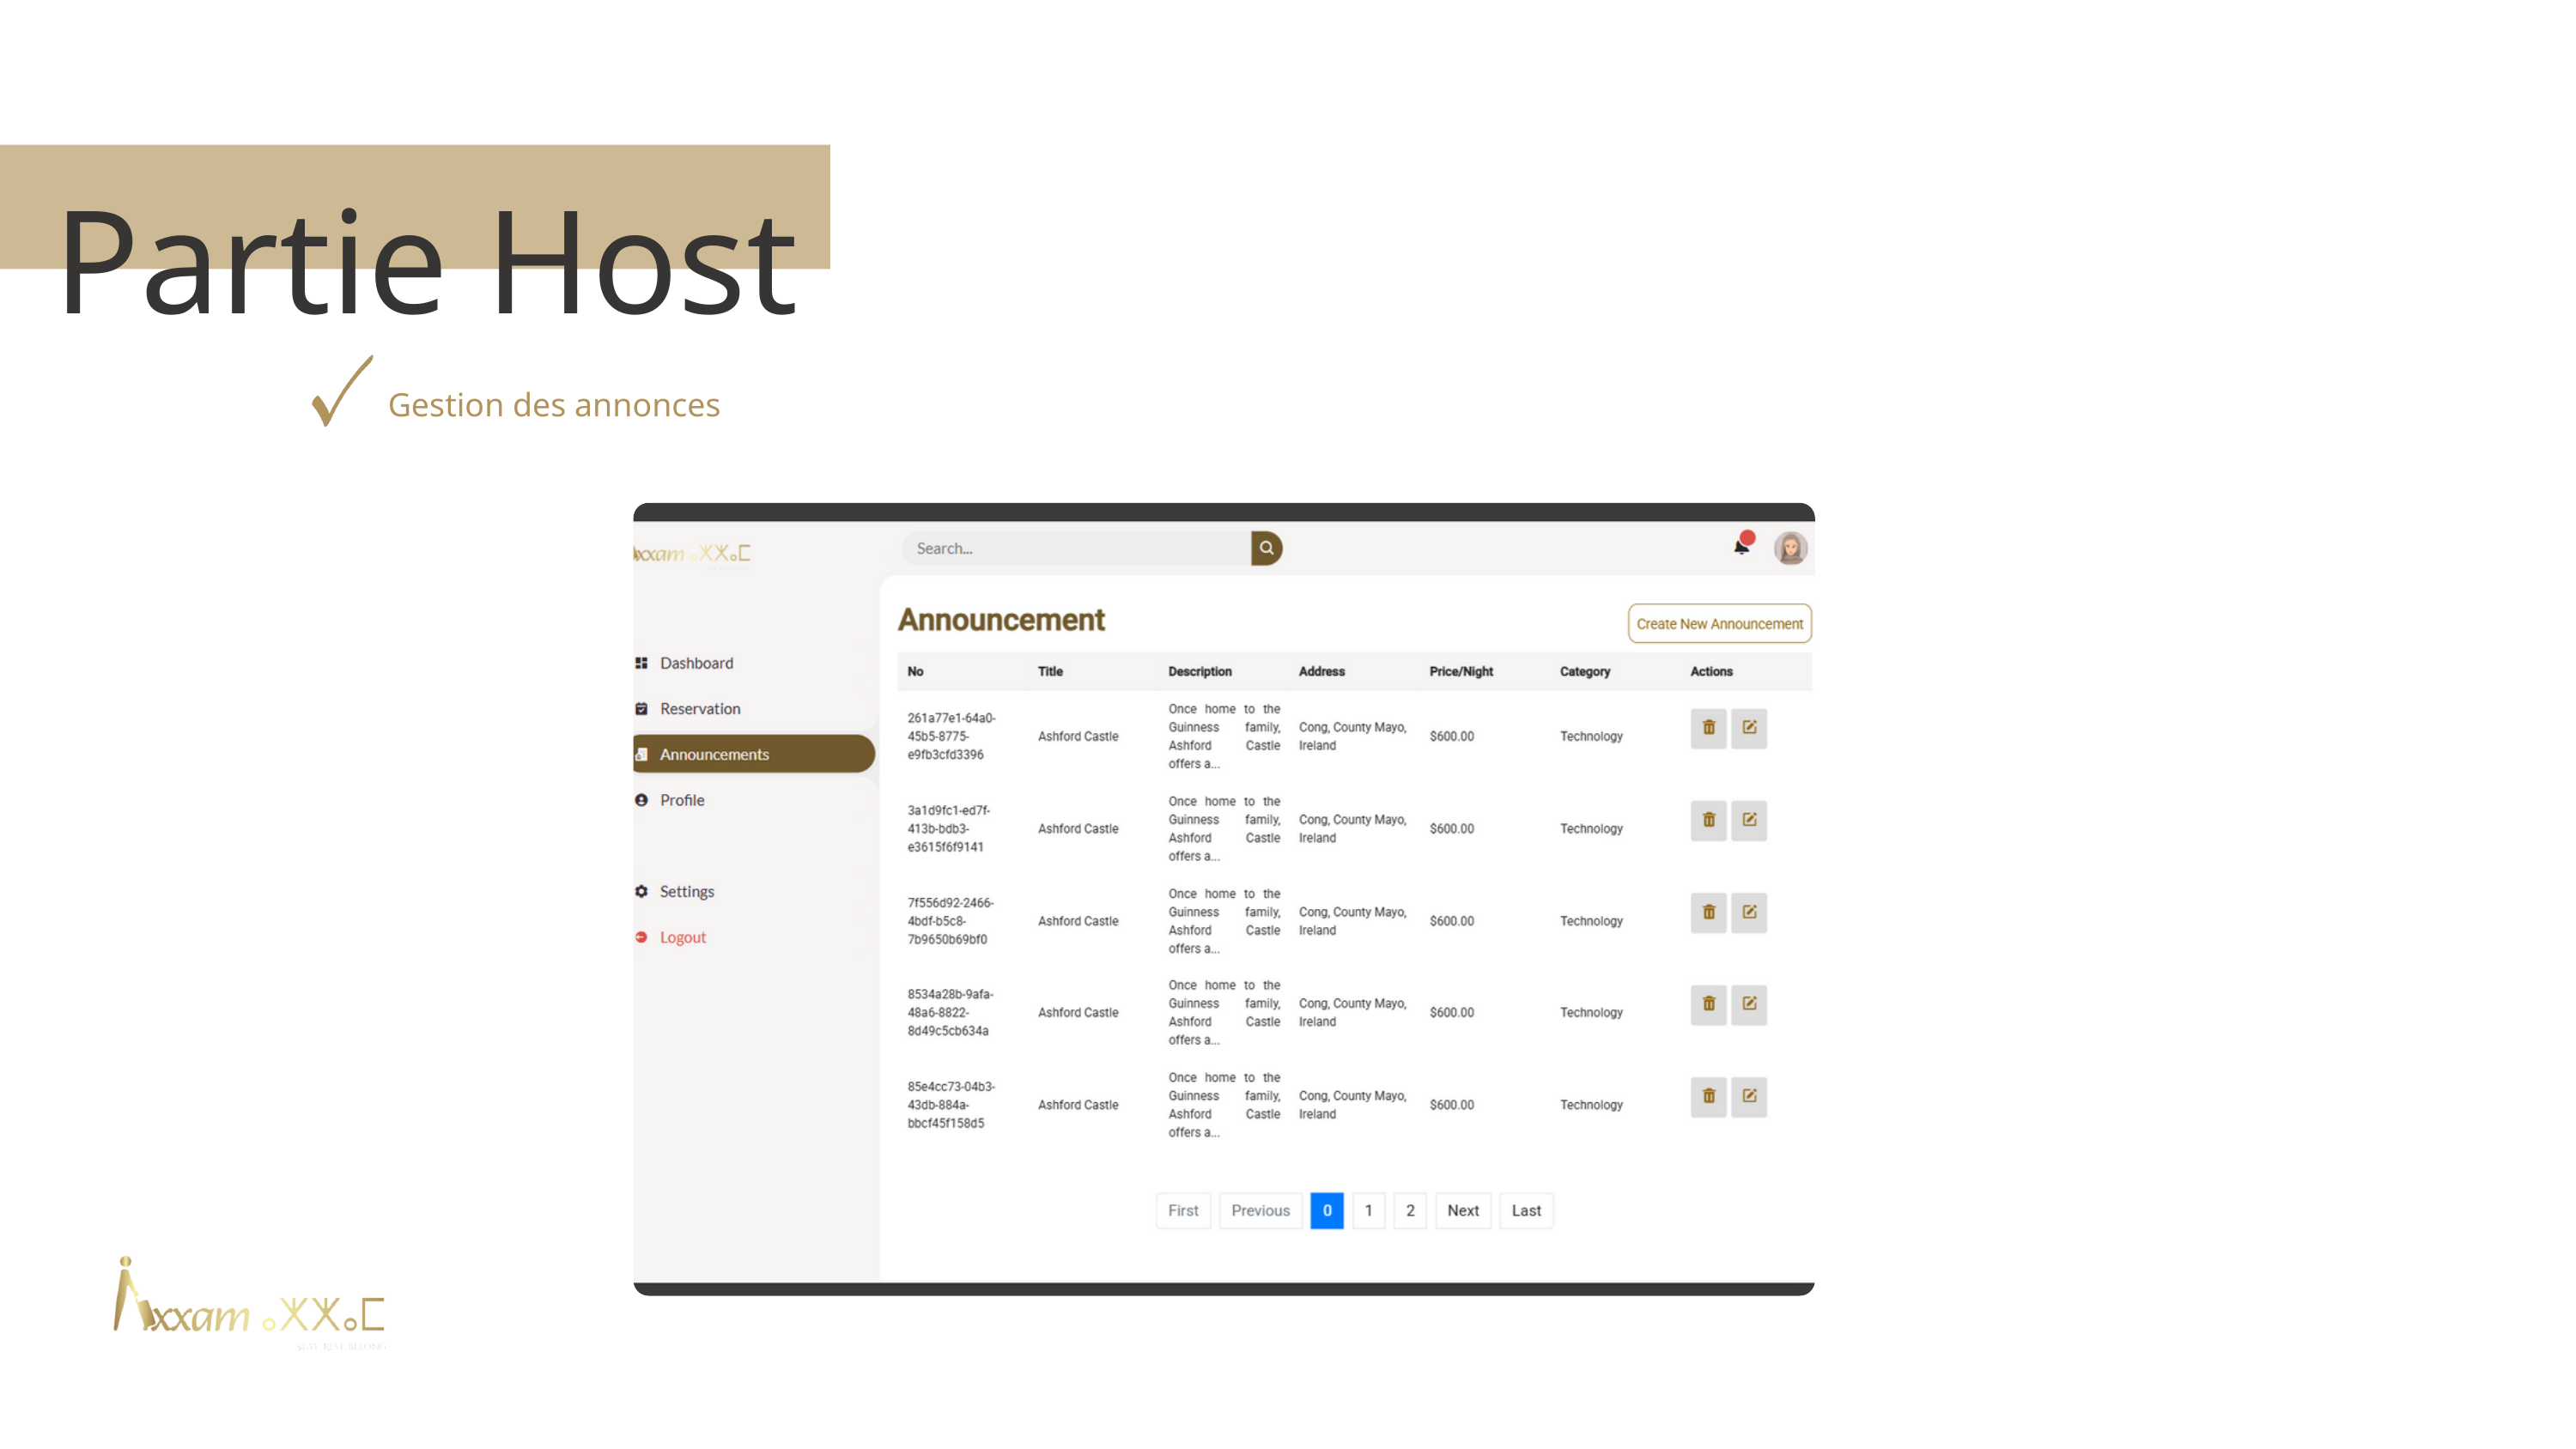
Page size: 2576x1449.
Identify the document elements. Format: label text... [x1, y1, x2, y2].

text_box [103, 1253, 396, 1355]
text_box [312, 355, 374, 427]
text_box [0, 144, 830, 270]
text_box Partie Host [21, 170, 830, 343]
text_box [592, 464, 1850, 1327]
text_box Gestion des annonces [387, 378, 722, 424]
